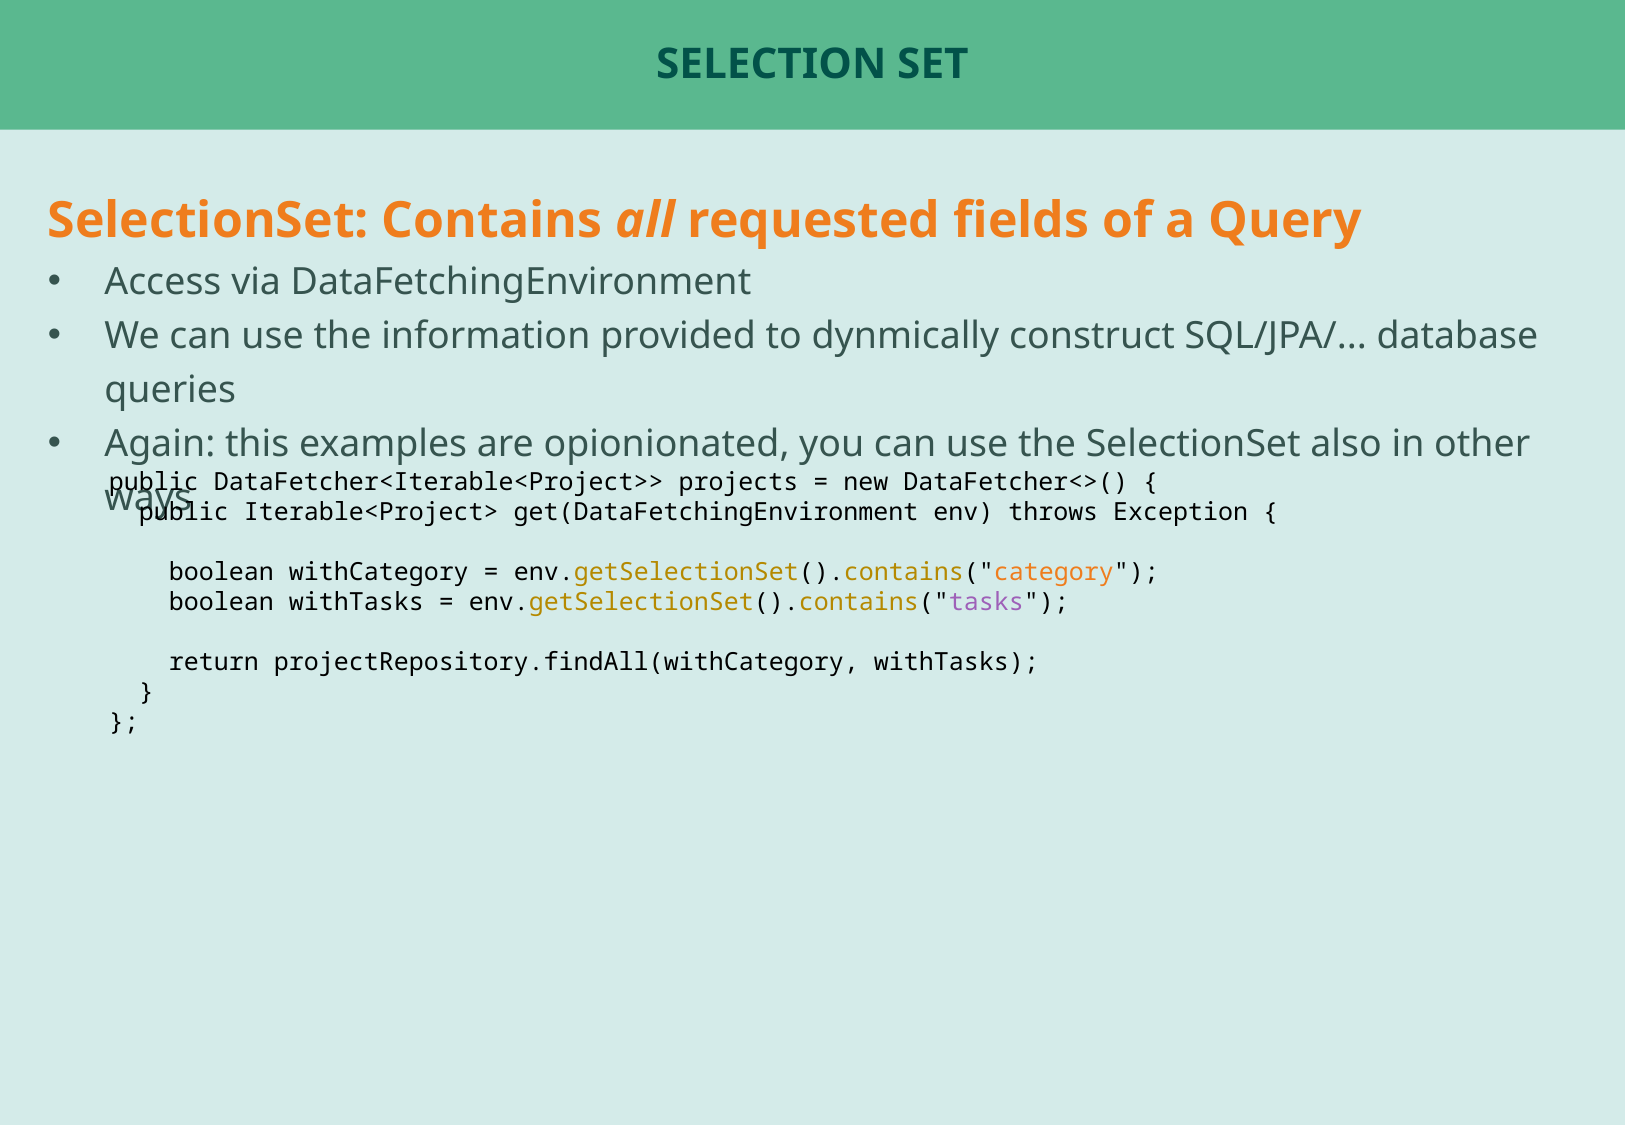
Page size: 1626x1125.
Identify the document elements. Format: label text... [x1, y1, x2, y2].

title Selection Set [0, 0, 1625, 130]
text_box public DataFetcher<Iterable<Project>> projects = new DataFetcher<>() { public Iterable<Project> get(DataFetchingEnvironment env) throws Exception { boolean withCategory = env.getSelectionSet().contains("category"); boolean withTasks = env.getSelectionSet().contains("tasks"); return projectRepository.findAll(withCategory, withTasks); } }; [94, 458, 1592, 743]
text_box SelectionSet: Contains all requested fields of a Query Access via DataFetchingEnvironment We can use the information provided to dynmically construct SQL/JPA/... database queries Again: this examples are opionionated, you can use the SelectionSet also in other ways [33, 168, 1557, 1011]
